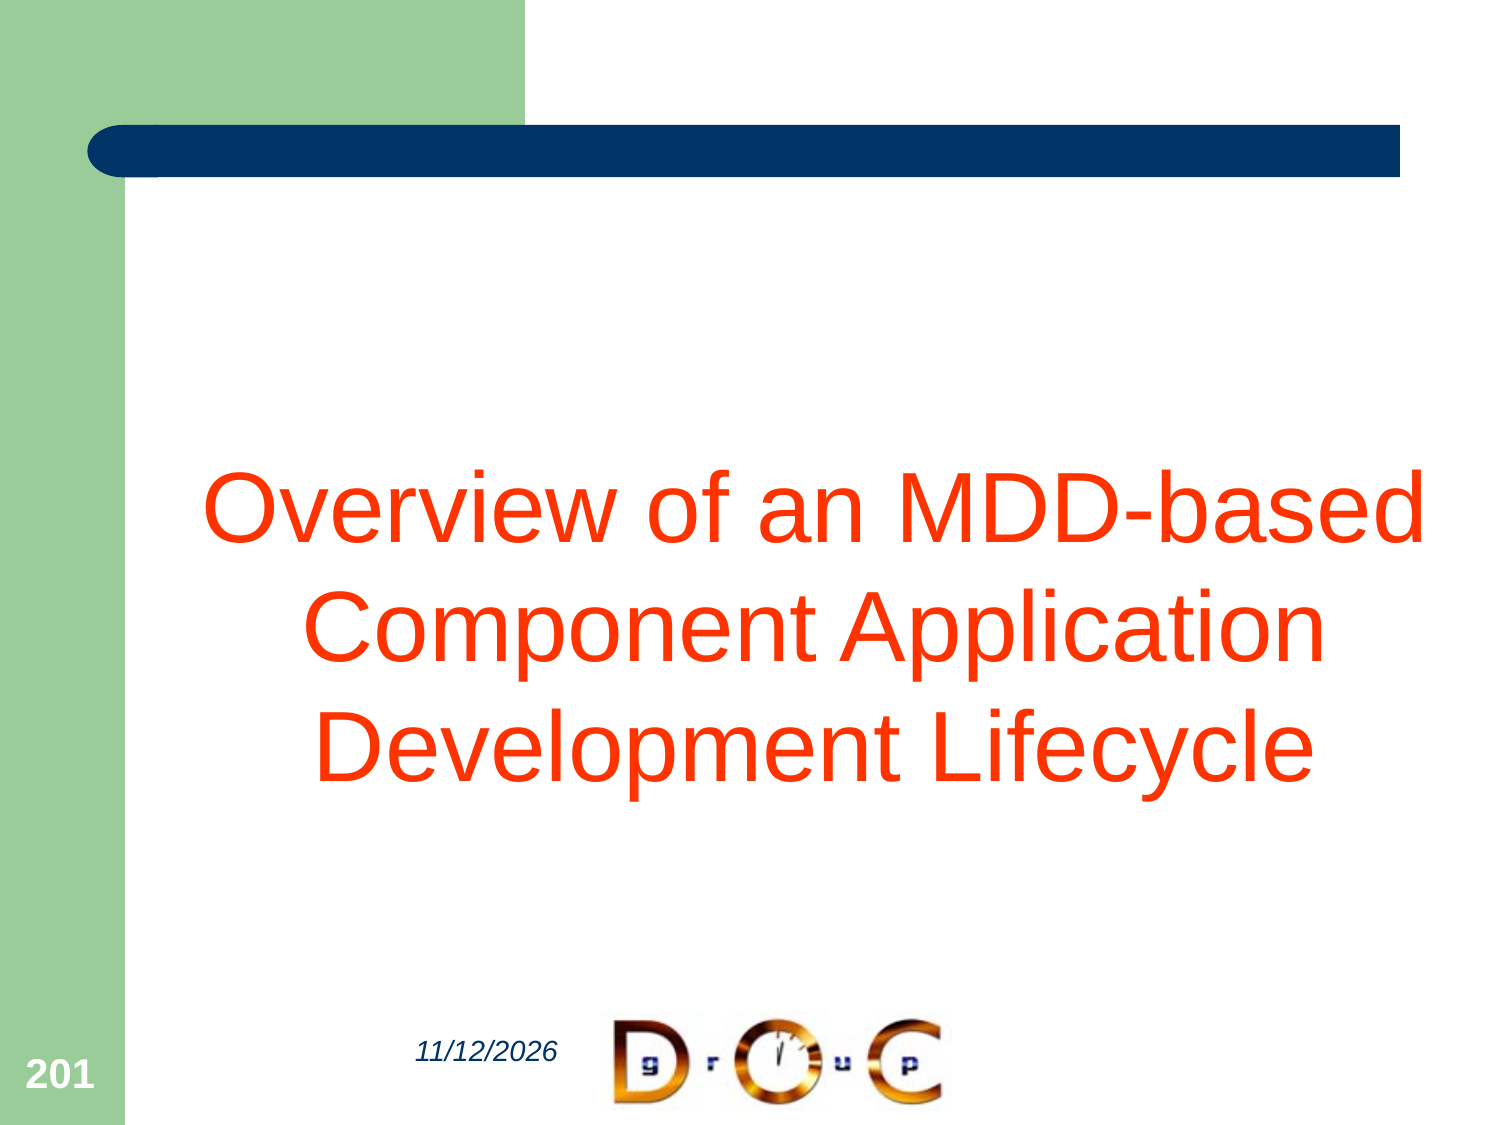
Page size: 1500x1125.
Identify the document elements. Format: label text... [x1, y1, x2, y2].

picture [601, 1011, 952, 1111]
slide_number 201 [2, 1023, 118, 1105]
text_box Overview of an MDD-based Component Application Development Lifecycle [178, 434, 1452, 810]
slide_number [399, 1025, 750, 1103]
